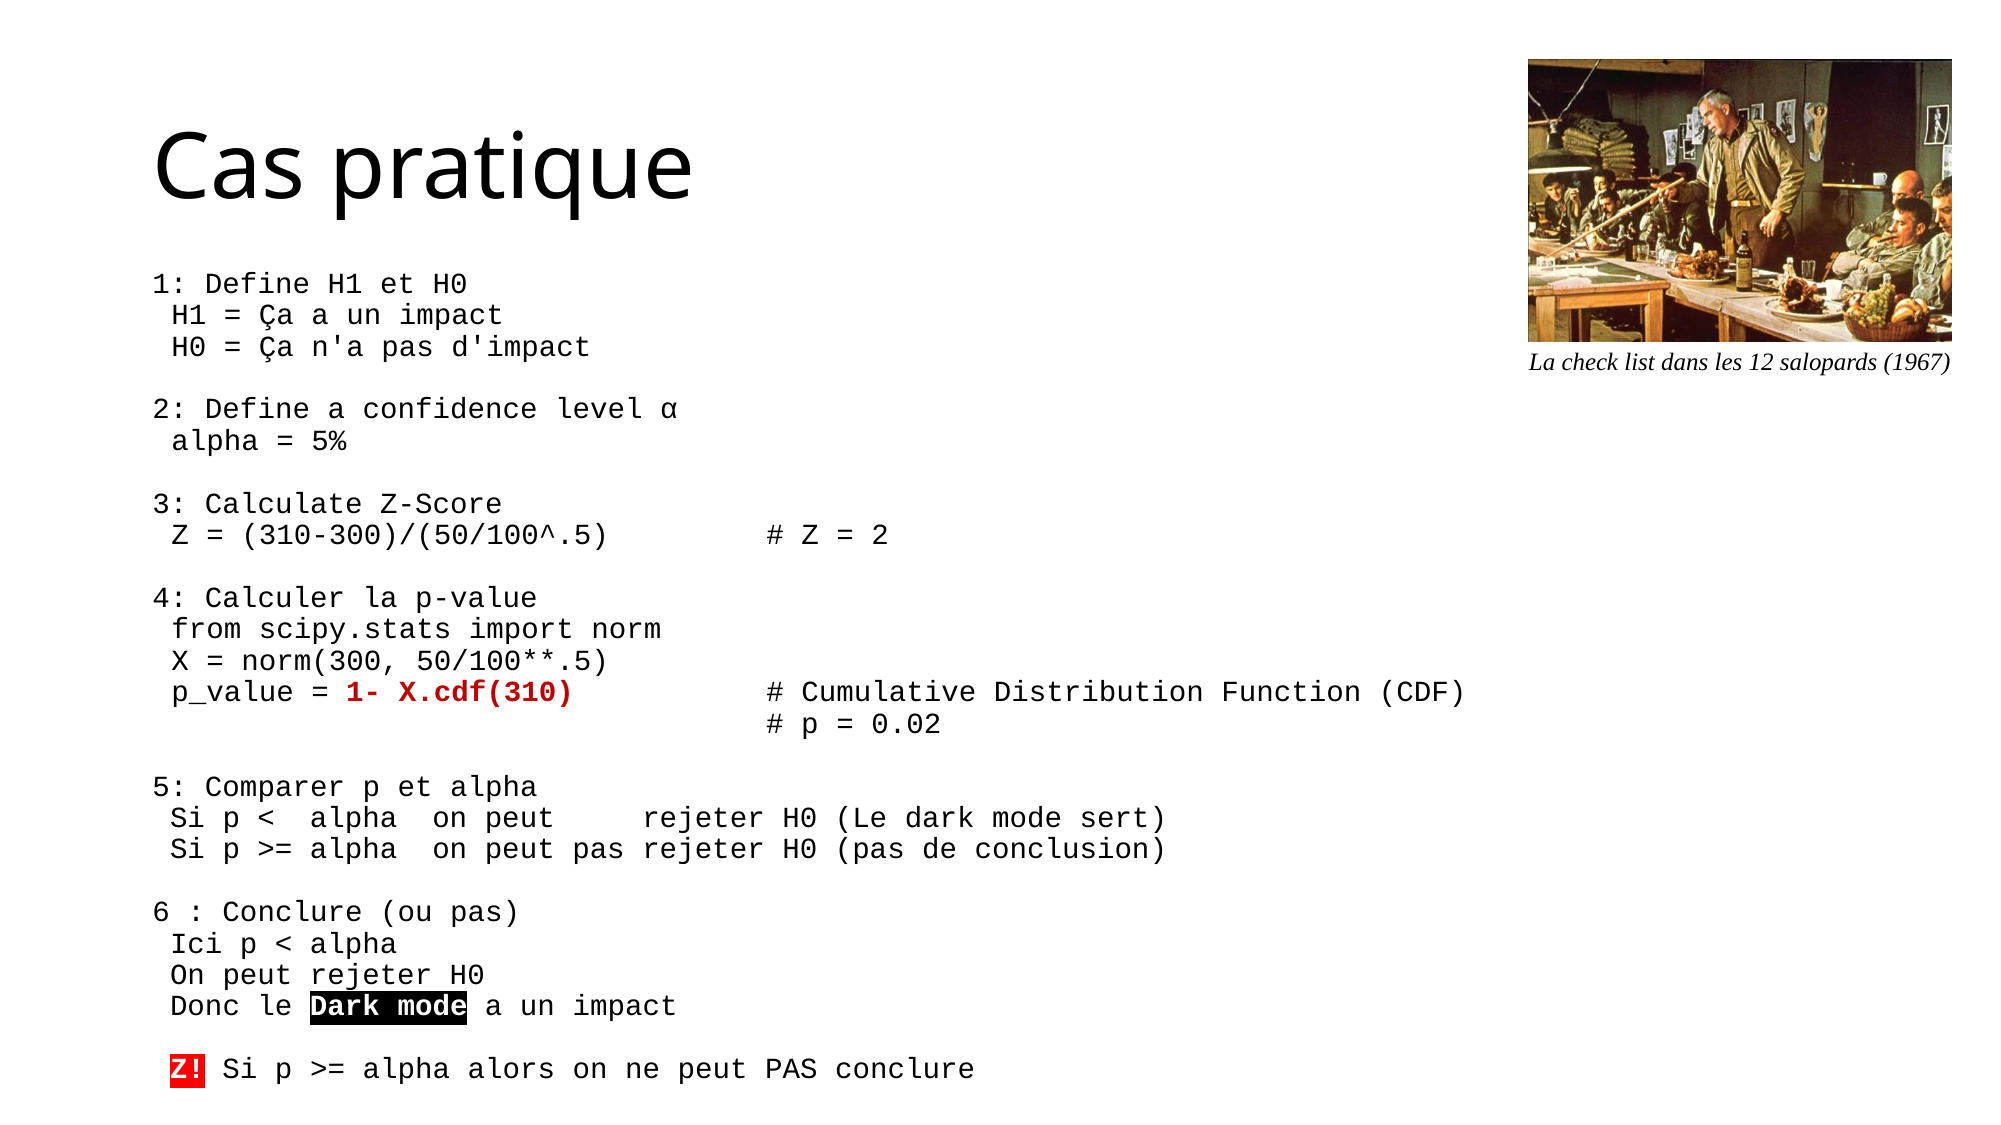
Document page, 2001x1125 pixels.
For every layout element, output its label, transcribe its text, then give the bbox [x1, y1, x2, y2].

list 1: Define H1 et H0 H1 = Ça a un impact H0 = Ça n'a pas d'impact 2: Define a confidence level α alpha = 5% 3: Calculate Z-Score Z = (310-300)/(50/100^.5) # Z = 2 4: Calculer la p-value from scipy.stats import norm X = norm(300, 50/100**.5) p_value = 1- X.cdf(310) # Cumulative Distribution Function (CDF) # p = 0.02 5: Comparer p et alpha Si p < alpha on peut rejeter H0 (Le dark mode sert) Si p >= alpha on peut pas rejeter H0 (pas de conclusion) 6 : Conclure (ou pas) Ici p < alpha On peut rejeter H0 Donc le Dark mode a un impact Z! Si p >= alpha alors on ne peut PAS conclure [137, 260, 1863, 1094]
title Cas pratique [137, 59, 1512, 260]
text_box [1512, 59, 1967, 384]
